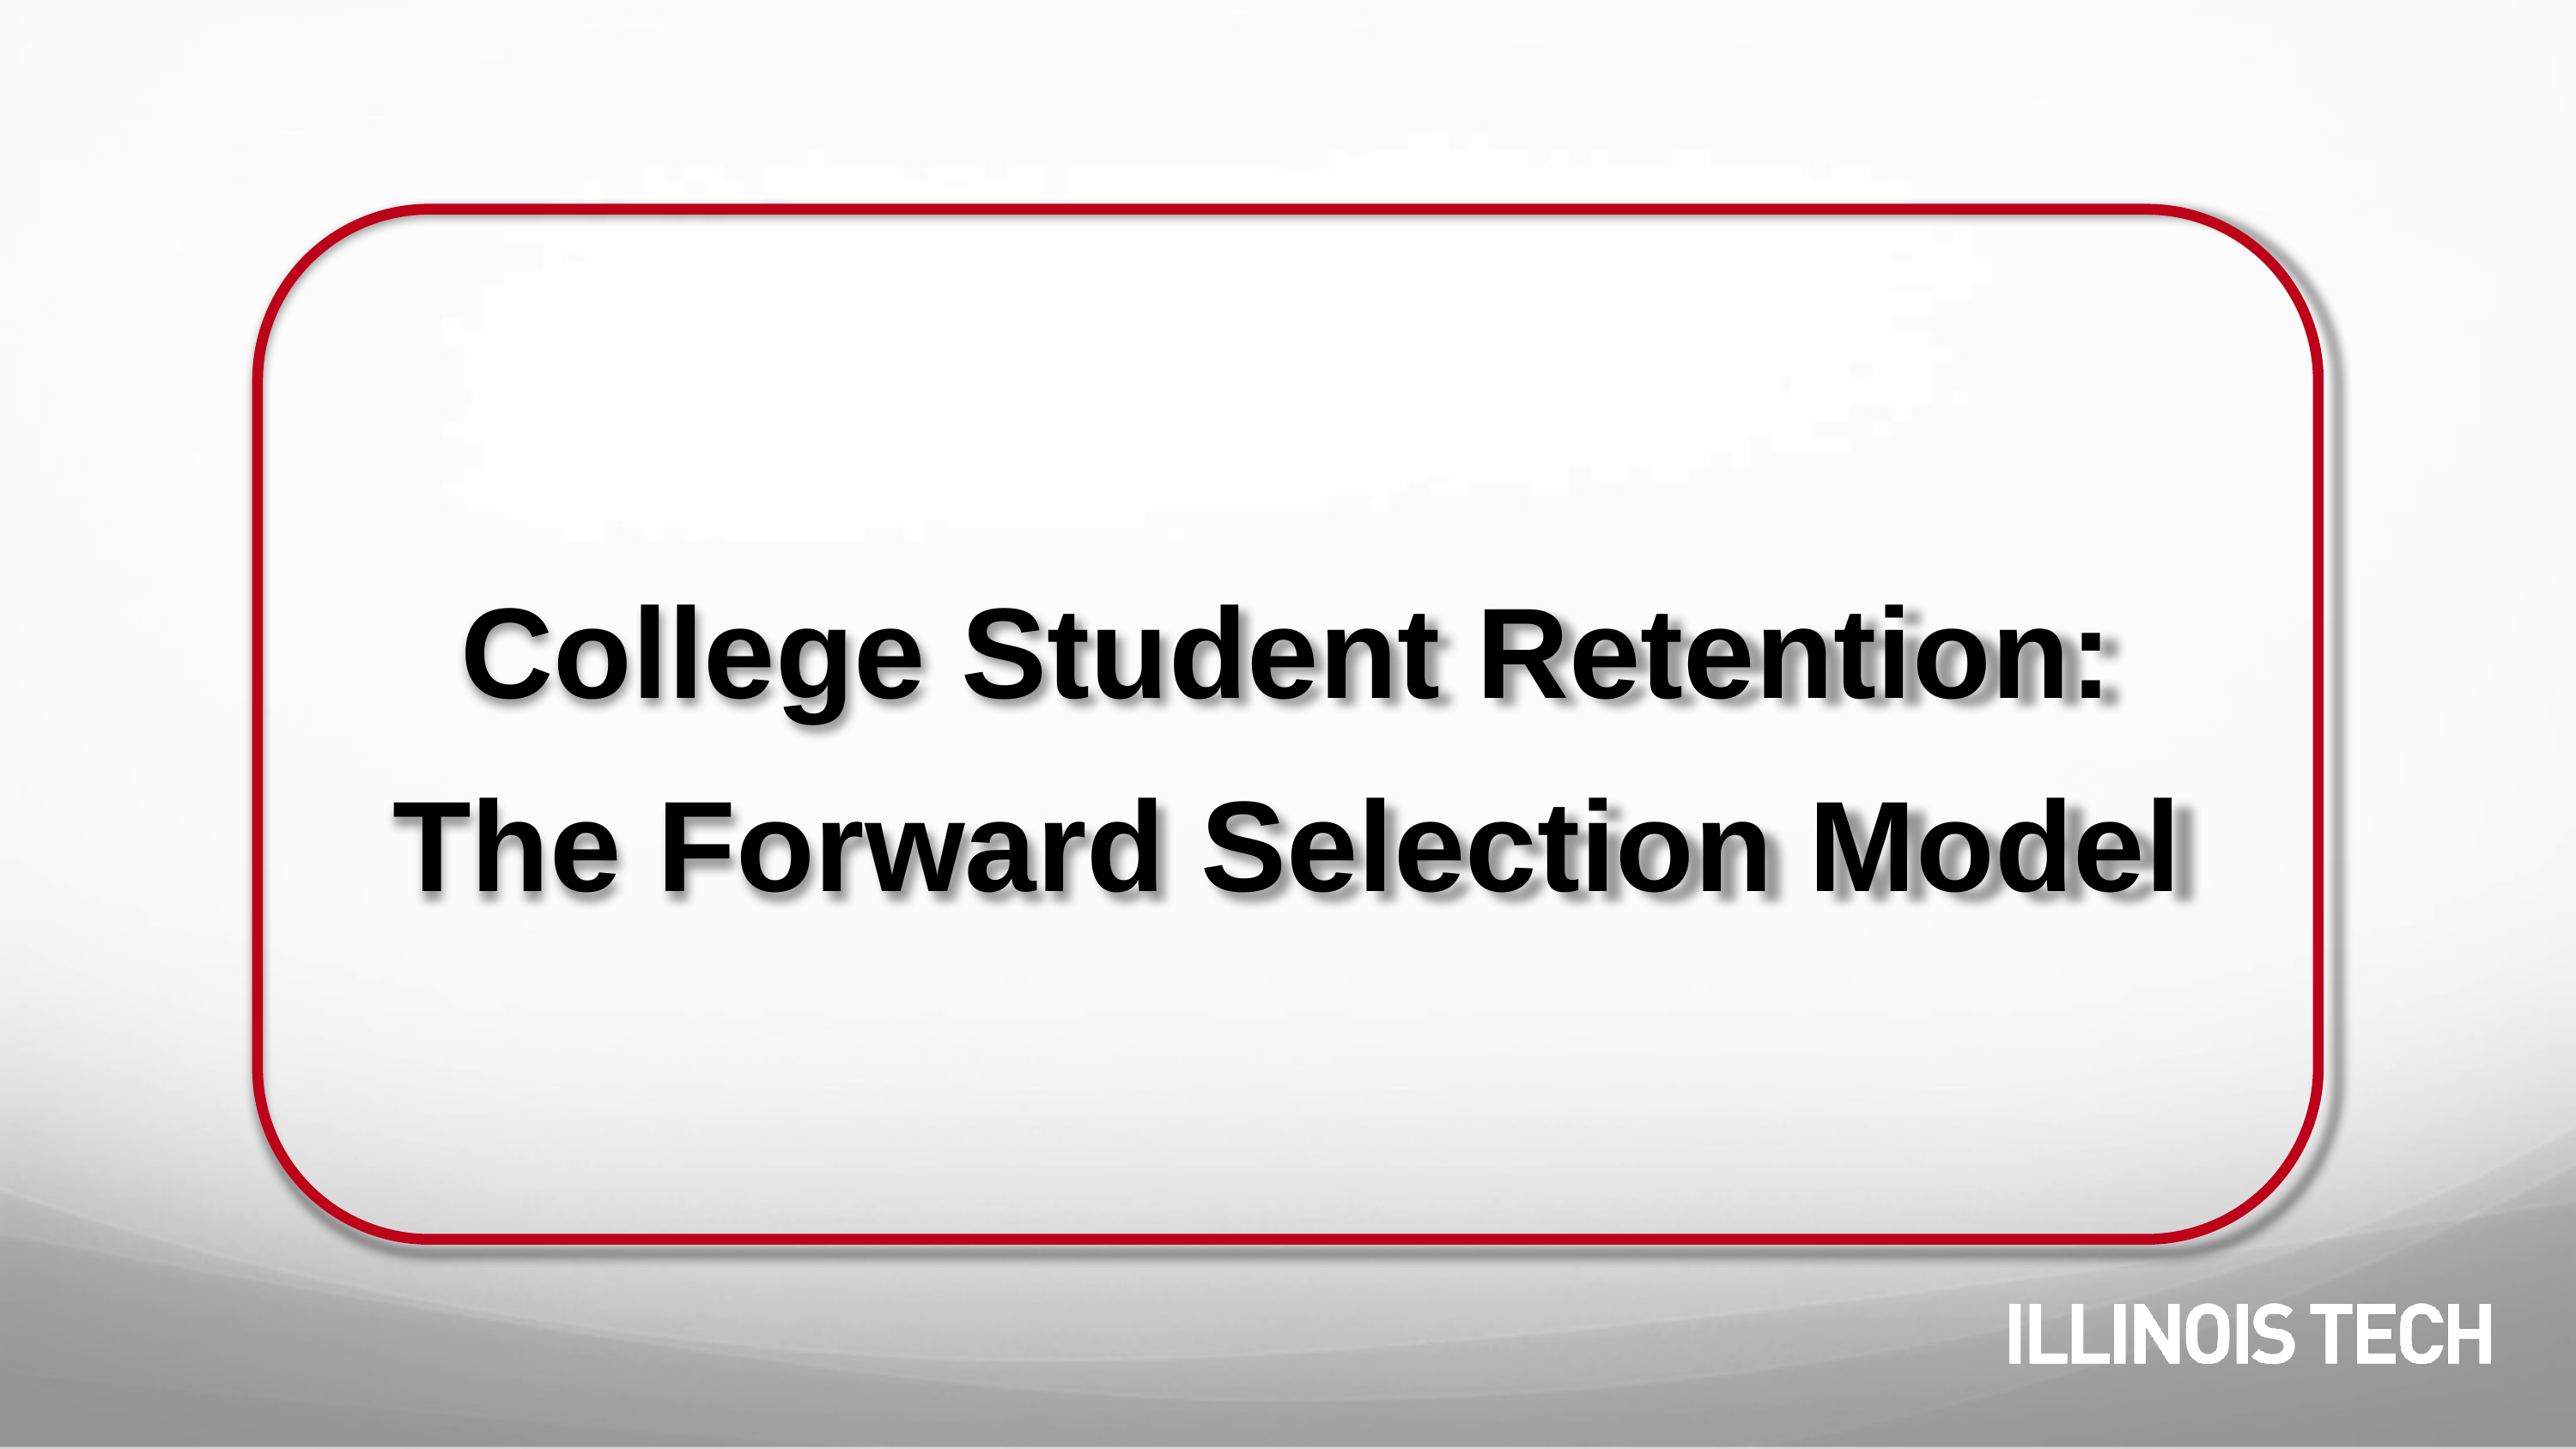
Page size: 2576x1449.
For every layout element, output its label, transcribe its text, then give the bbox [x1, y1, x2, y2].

text_box College Student Retention: The Forward Selection Model [256, 208, 2319, 1240]
picture [0, 0, 2576, 1449]
